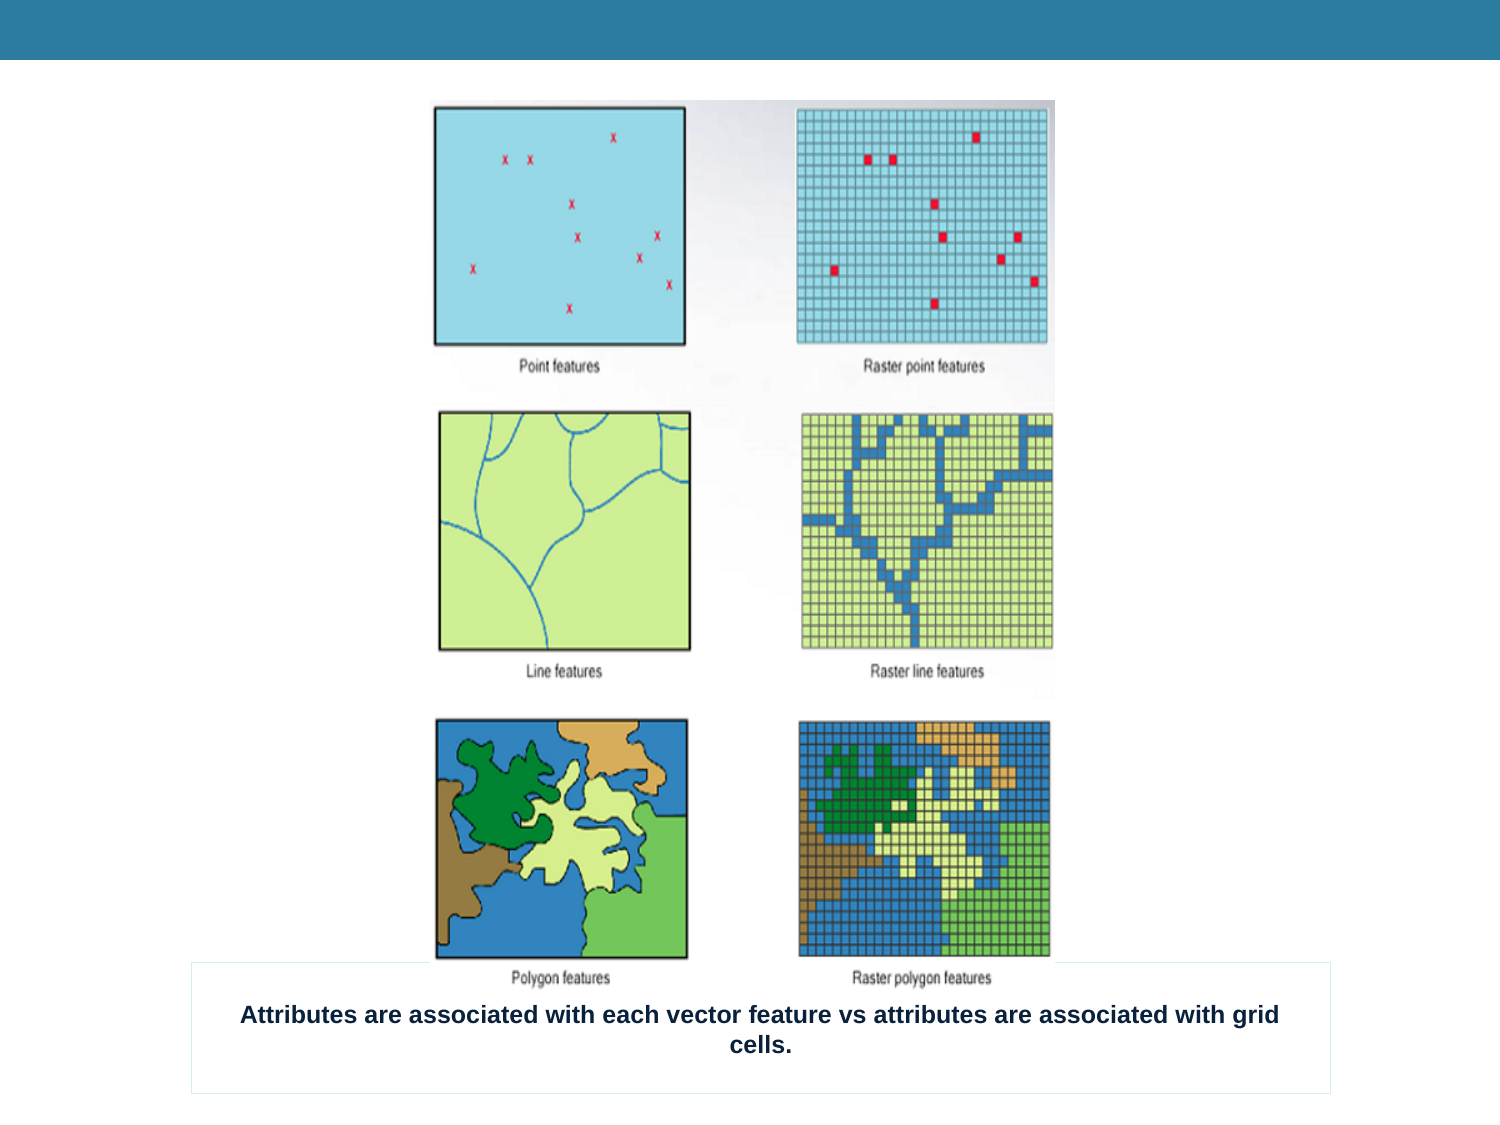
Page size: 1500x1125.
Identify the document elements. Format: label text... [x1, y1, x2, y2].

picture [430, 100, 1055, 997]
list Attributes are associated with each vector feature vs attributes are associated with grid cells. [191, 962, 1331, 1094]
